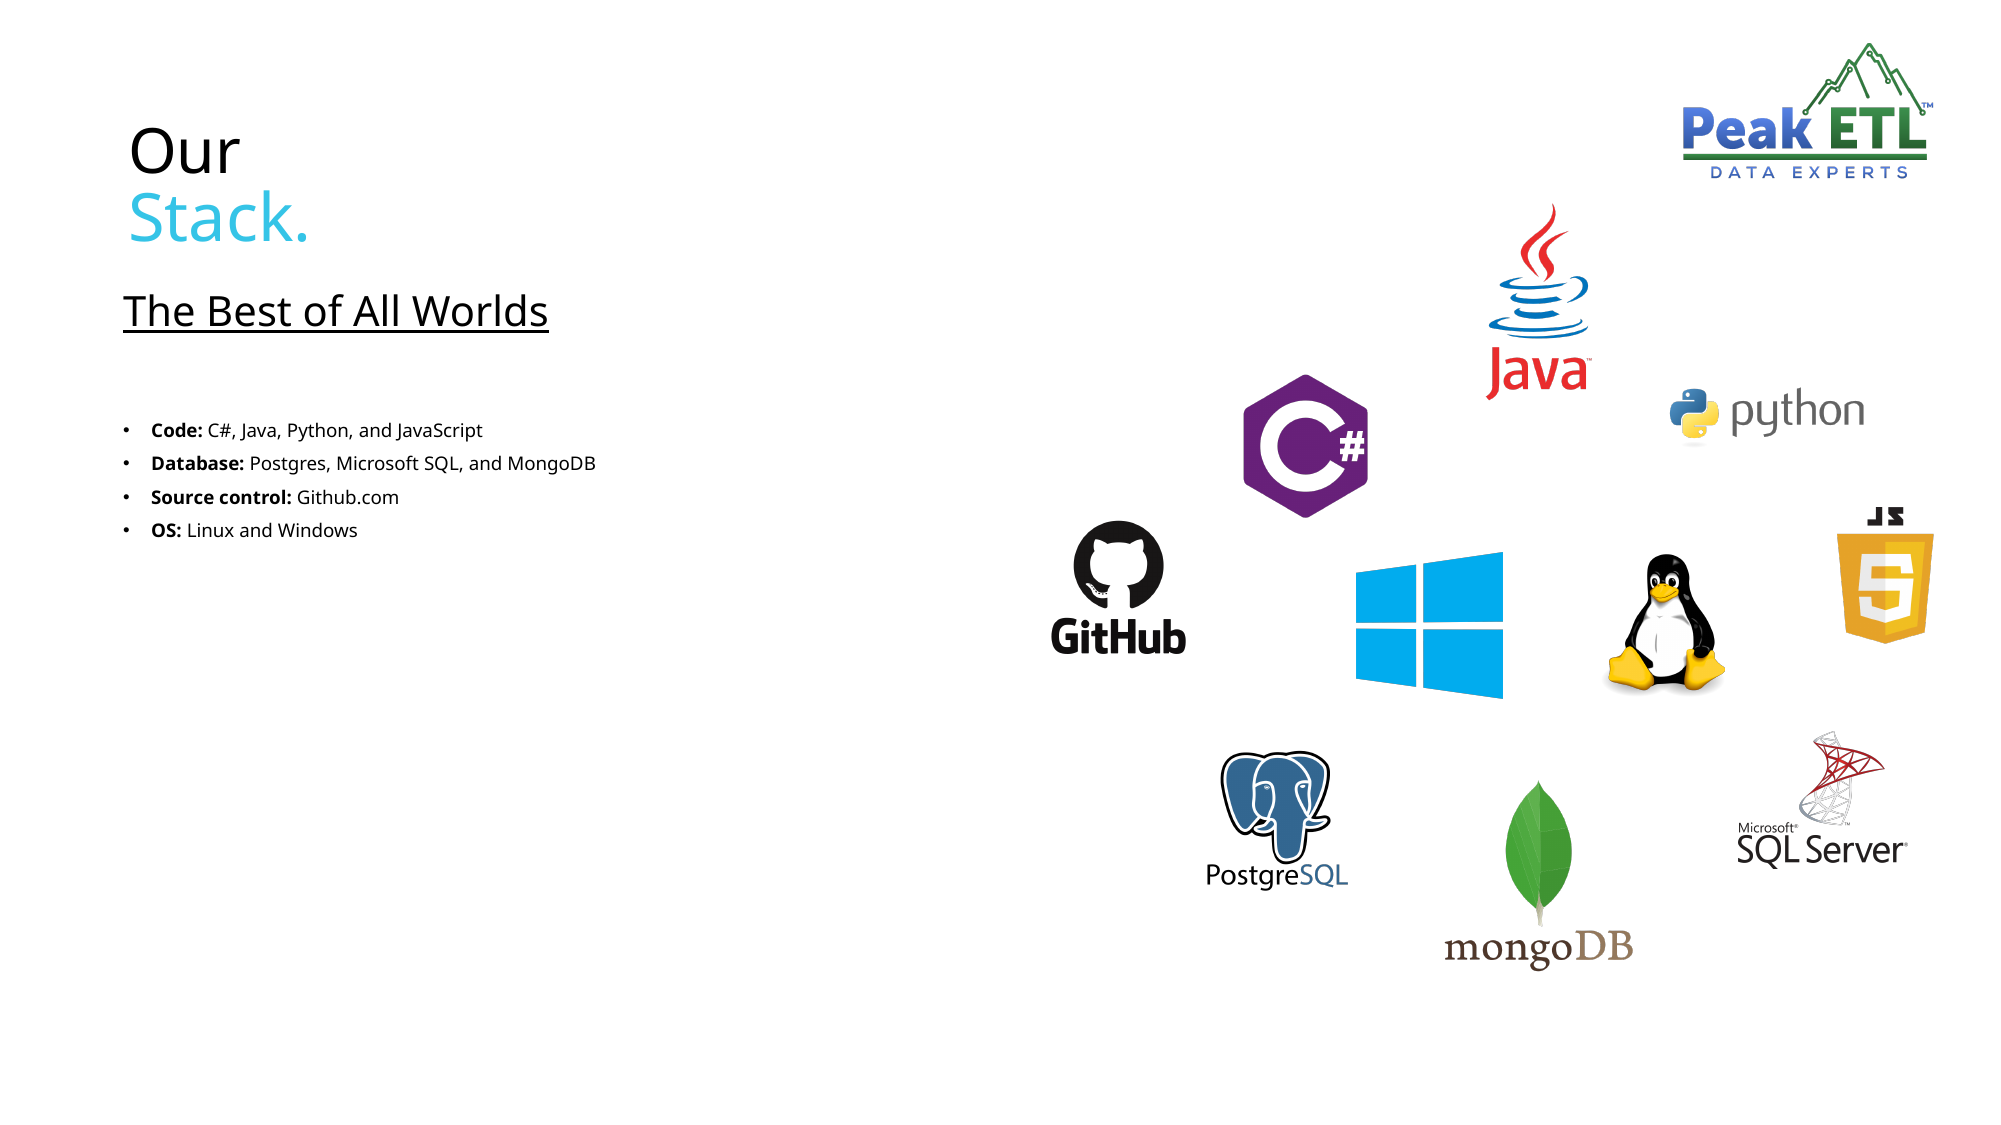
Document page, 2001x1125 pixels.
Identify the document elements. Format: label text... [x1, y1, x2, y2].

text_box Code: C#, Java, Python, and JavaScript Database: Postgres, Microsoft SQL, and MongoDB Source control: Github.com OS: Linux and Windows [108, 400, 774, 582]
picture [1438, 775, 1639, 976]
text_box Our Stack. [113, 109, 328, 263]
picture [1738, 731, 1908, 869]
text_box The Best of All Worlds [108, 277, 1000, 343]
picture [1589, 552, 1737, 700]
picture [1666, 317, 1935, 644]
picture [1232, 372, 1379, 520]
picture [1438, 201, 1639, 402]
picture [1051, 519, 1186, 654]
picture [1356, 552, 1503, 700]
picture [1204, 746, 1351, 893]
picture [1666, 33, 1950, 187]
